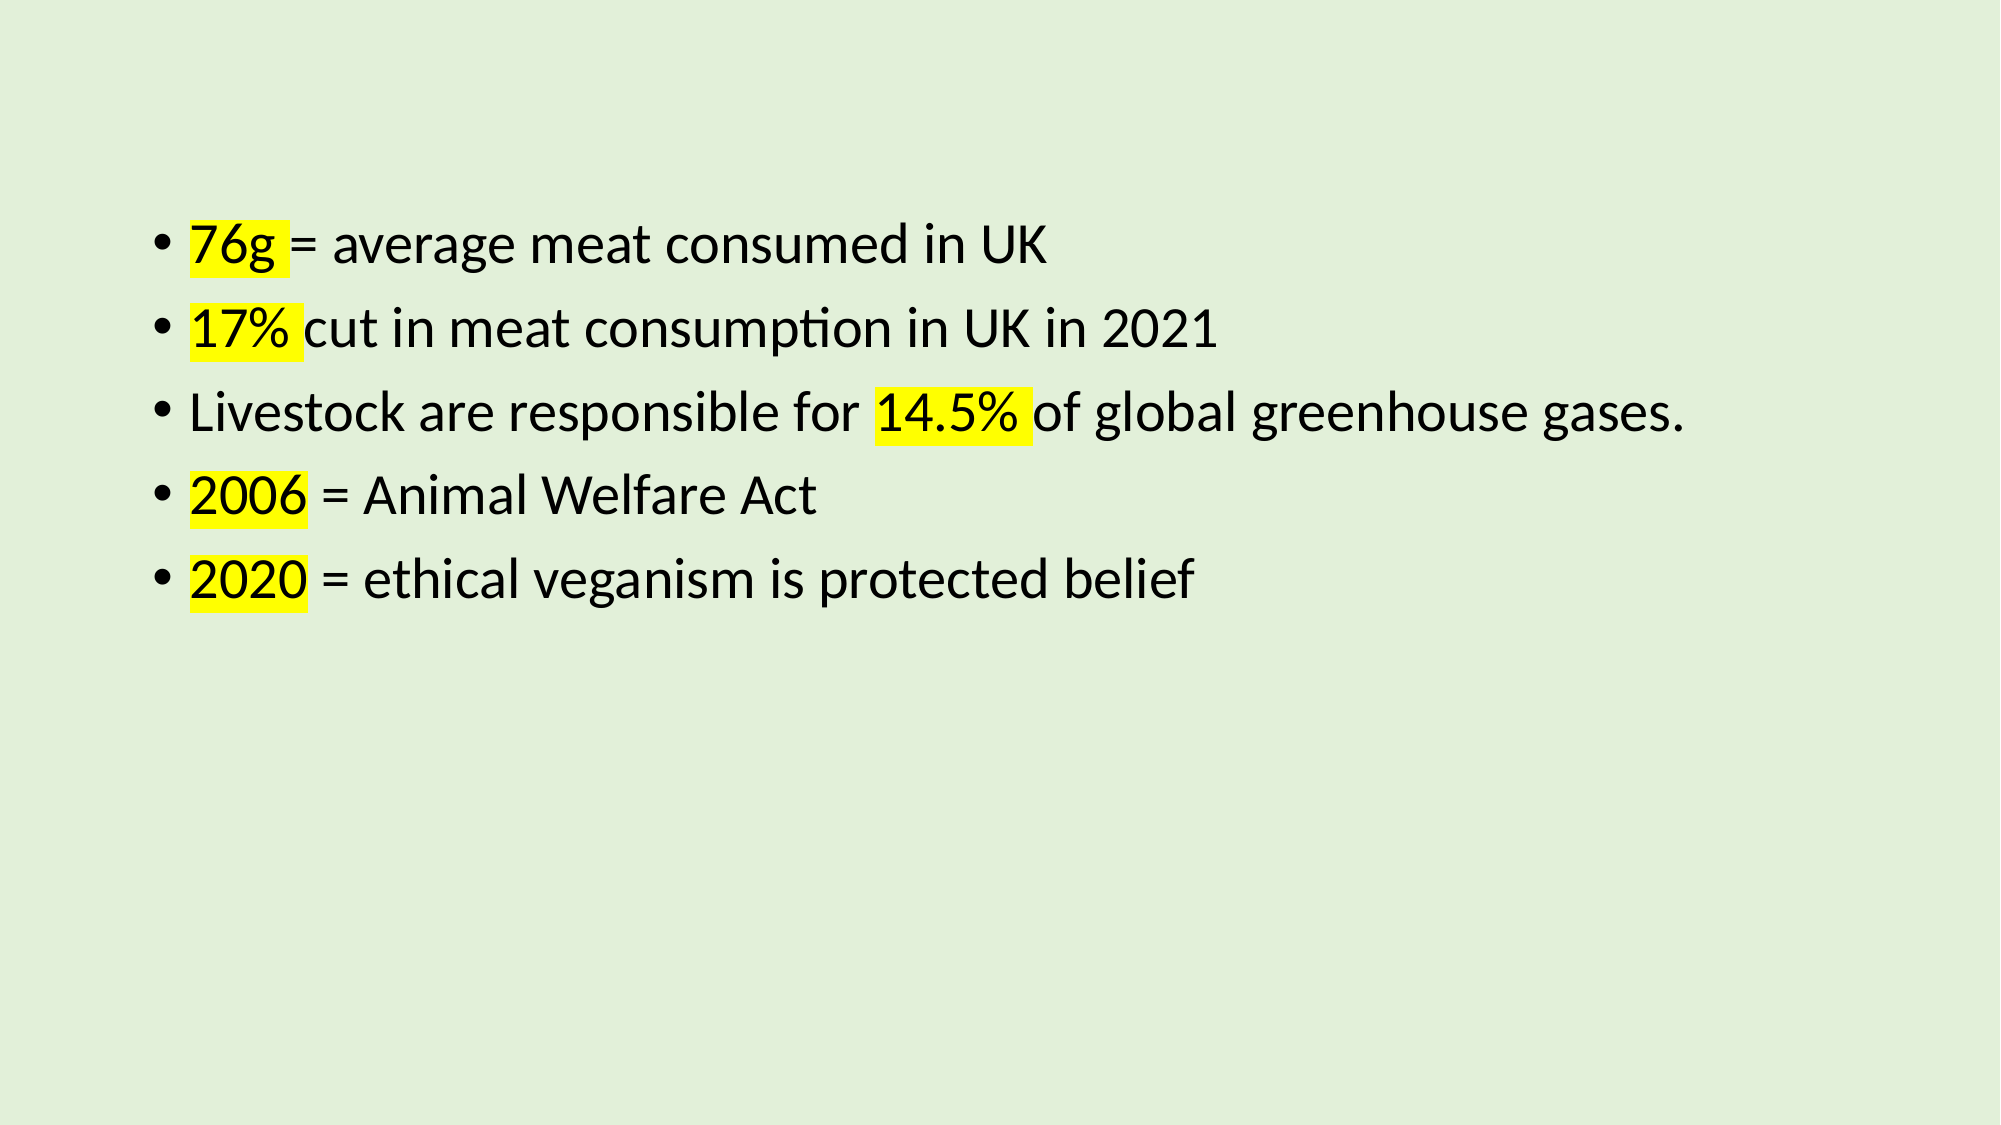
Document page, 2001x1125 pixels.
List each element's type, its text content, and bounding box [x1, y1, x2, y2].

list 76g = average meat consumed in UK 17% cut in meat consumption in UK in 2021 Livestock are responsible for 14.5% of global greenhouse gases. 2006 = Animal Welfare Act 2020 = ethical veganism is protected belief [137, 205, 1863, 920]
